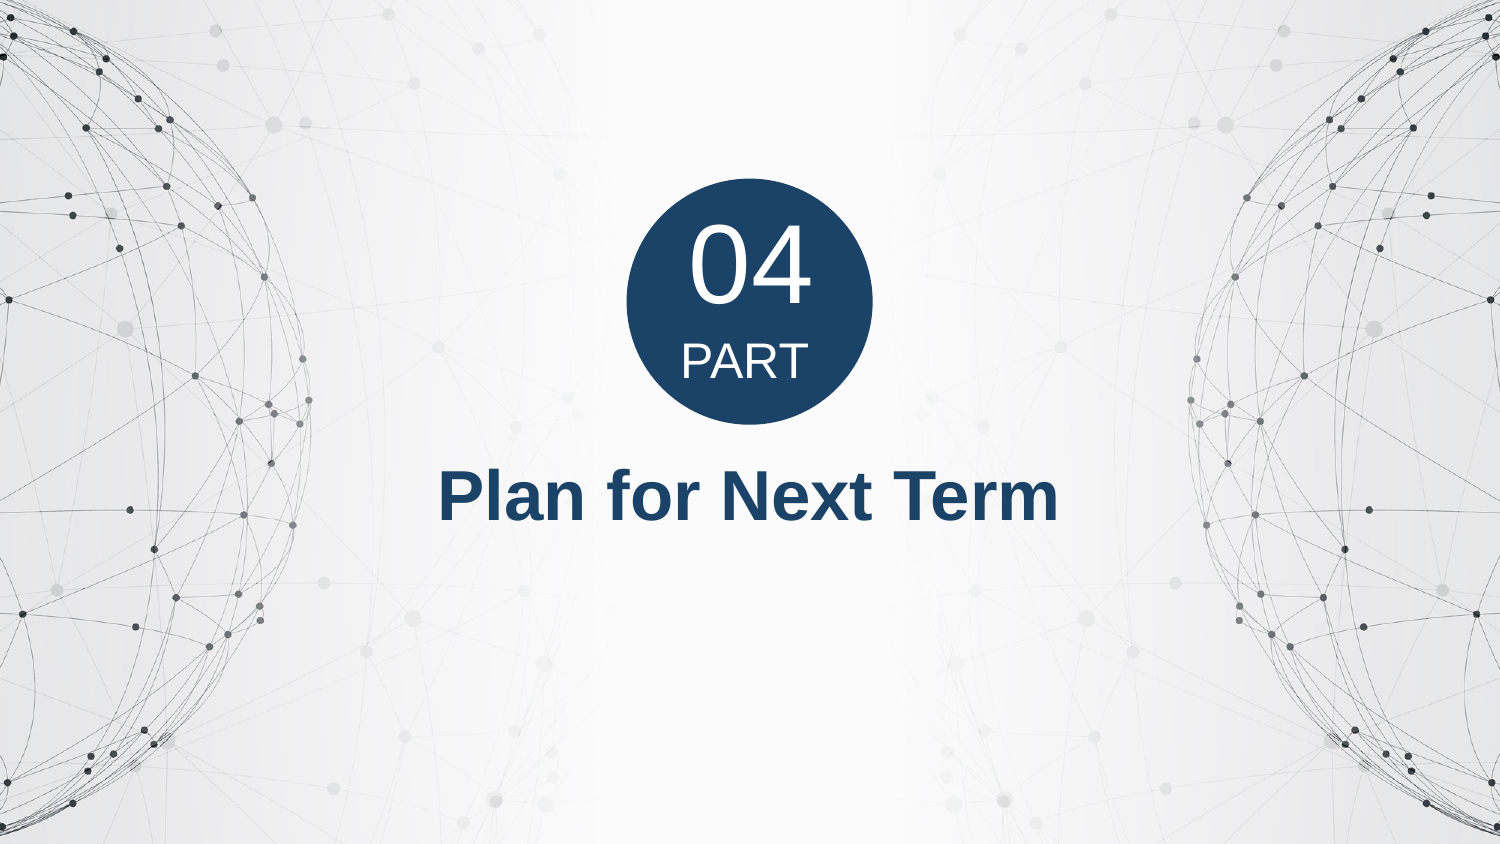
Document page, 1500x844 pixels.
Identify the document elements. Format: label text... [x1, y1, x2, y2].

text_box 04 PART [609, 258, 894, 395]
text_box Plan for Next Term [407, 444, 1092, 541]
text_box [633, 177, 866, 258]
text_box [667, 395, 832, 426]
picture [0, 0, 1500, 844]
